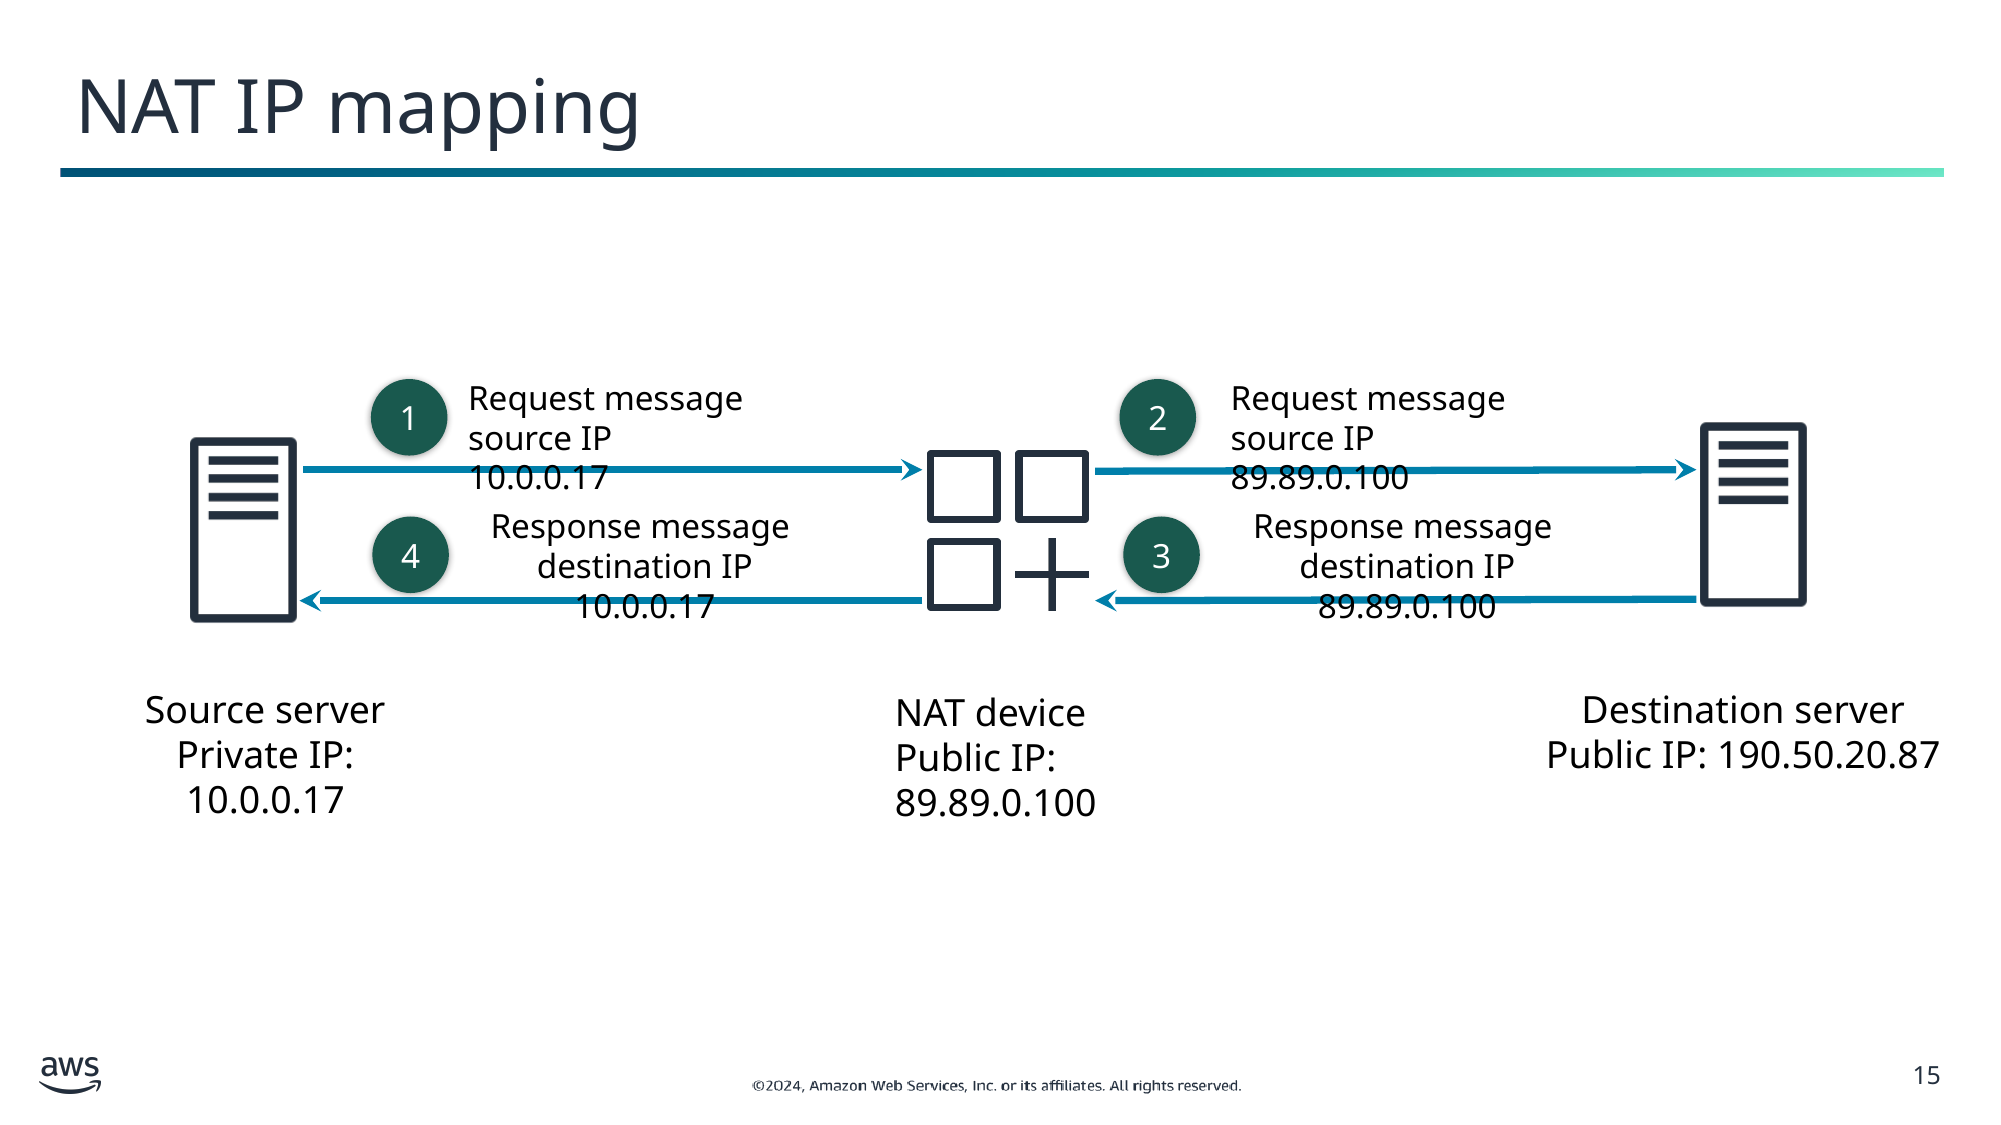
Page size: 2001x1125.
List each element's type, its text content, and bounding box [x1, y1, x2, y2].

text_box 3 [1124, 517, 1190, 593]
picture [706, 1072, 1290, 1100]
text_box Request message source IP 10.0.0.17 [453, 477, 774, 497]
text_box Request message source IP 10.0.0.17 [453, 369, 774, 468]
text_box 4 [373, 517, 448, 593]
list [919, 441, 1096, 619]
text_box Request message source IP 89.89.0.100 [1215, 369, 1576, 468]
picture [39, 1057, 101, 1094]
text_box Response message destination IP 89.89.0.100 [1190, 497, 1624, 597]
picture [682, 168, 1944, 177]
text_box Response message destination IP 89.89.0.100 [1190, 610, 1624, 633]
text_box 1 [371, 379, 447, 455]
text_box Response message destination IP 10.0.0.17 [448, 608, 842, 633]
text_box NAT device Public IP: 89.89.0.100 [879, 681, 1283, 788]
title NAT IP mapping [60, 49, 1941, 170]
picture [1654, 414, 1855, 616]
text_box Request message source IP 89.89.0.100 [1215, 480, 1576, 497]
text_box Source server Private IP: 10.0.0.17 [77, 678, 454, 829]
text_box Destination server Public IP: 190.50.20.87 [1523, 678, 1963, 784]
text_box 2 [1120, 379, 1196, 455]
text_box Response message destination IP 10.0.0.17 [448, 497, 842, 599]
slide_number ‹#› [1861, 1057, 1941, 1095]
picture [144, 429, 345, 631]
